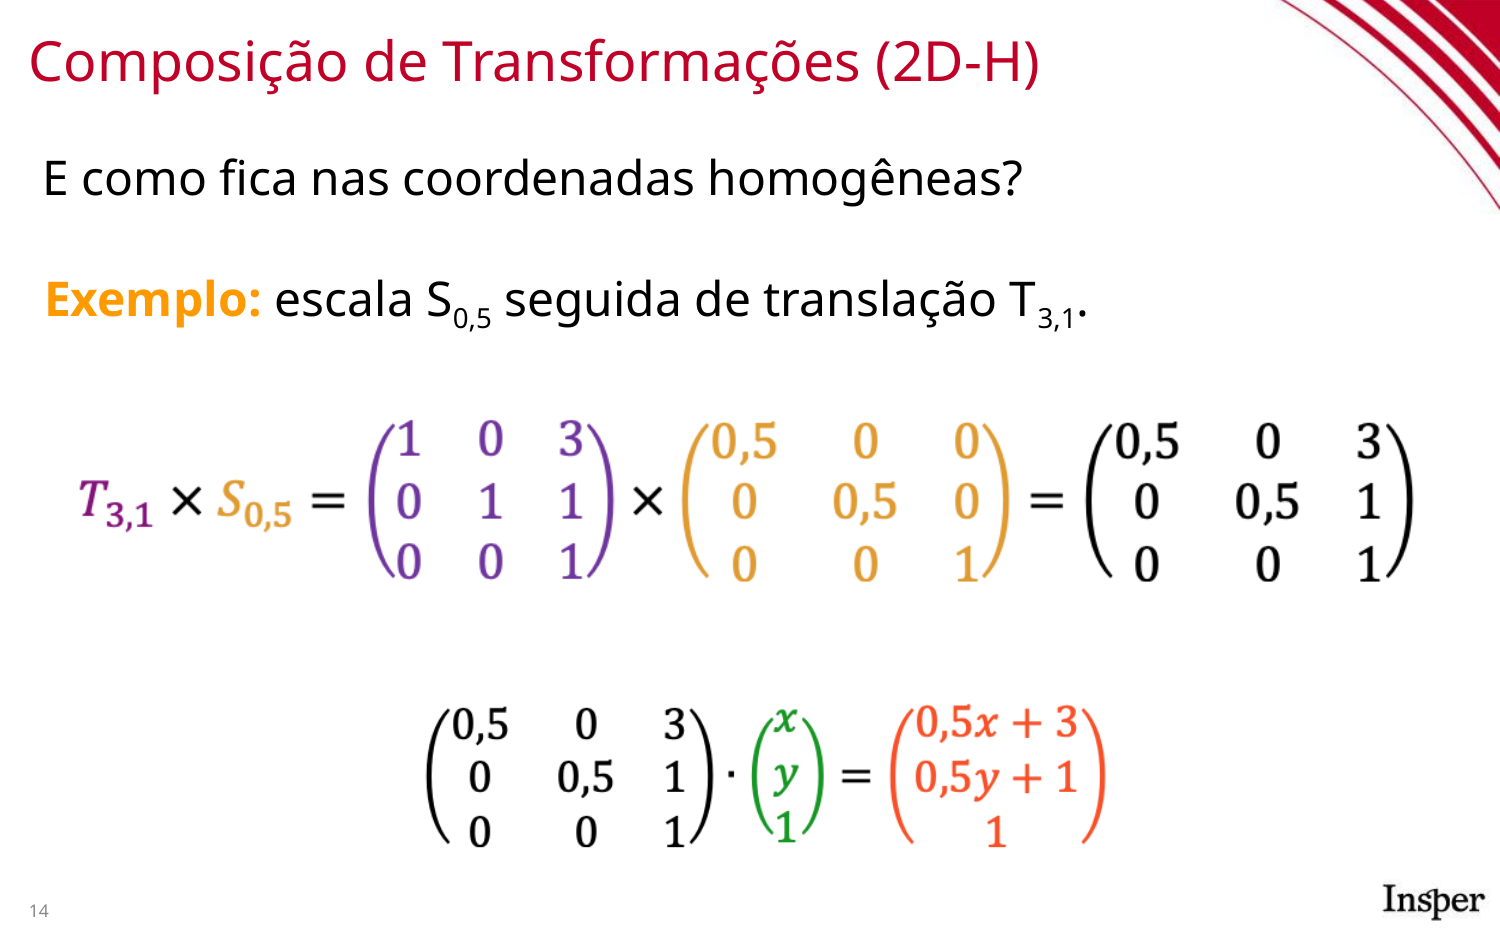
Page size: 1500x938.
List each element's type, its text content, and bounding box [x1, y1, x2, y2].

picture [24, 0, 1500, 938]
list Exemplo: escala S0,5 seguida de translação T3,1. [29, 261, 1446, 347]
list E como fica nas coordenadas homogêneas? [27, 140, 1444, 225]
slide_number 14 [0, 887, 78, 938]
title Composição de Transformações (2D-H) [13, 18, 1397, 104]
